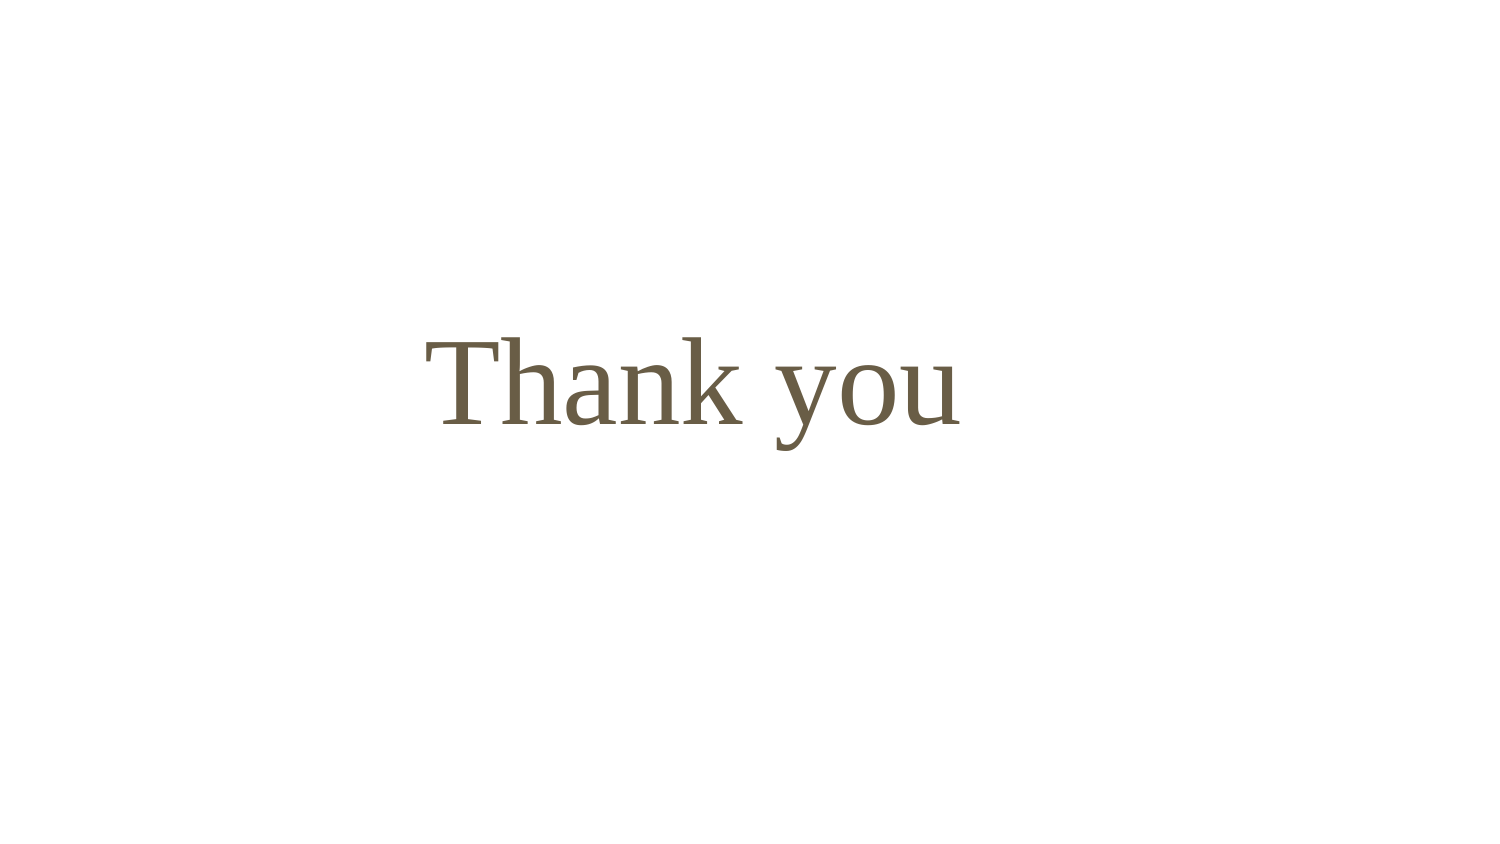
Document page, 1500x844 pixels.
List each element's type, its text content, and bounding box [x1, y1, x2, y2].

list Thank you [409, 265, 1312, 485]
